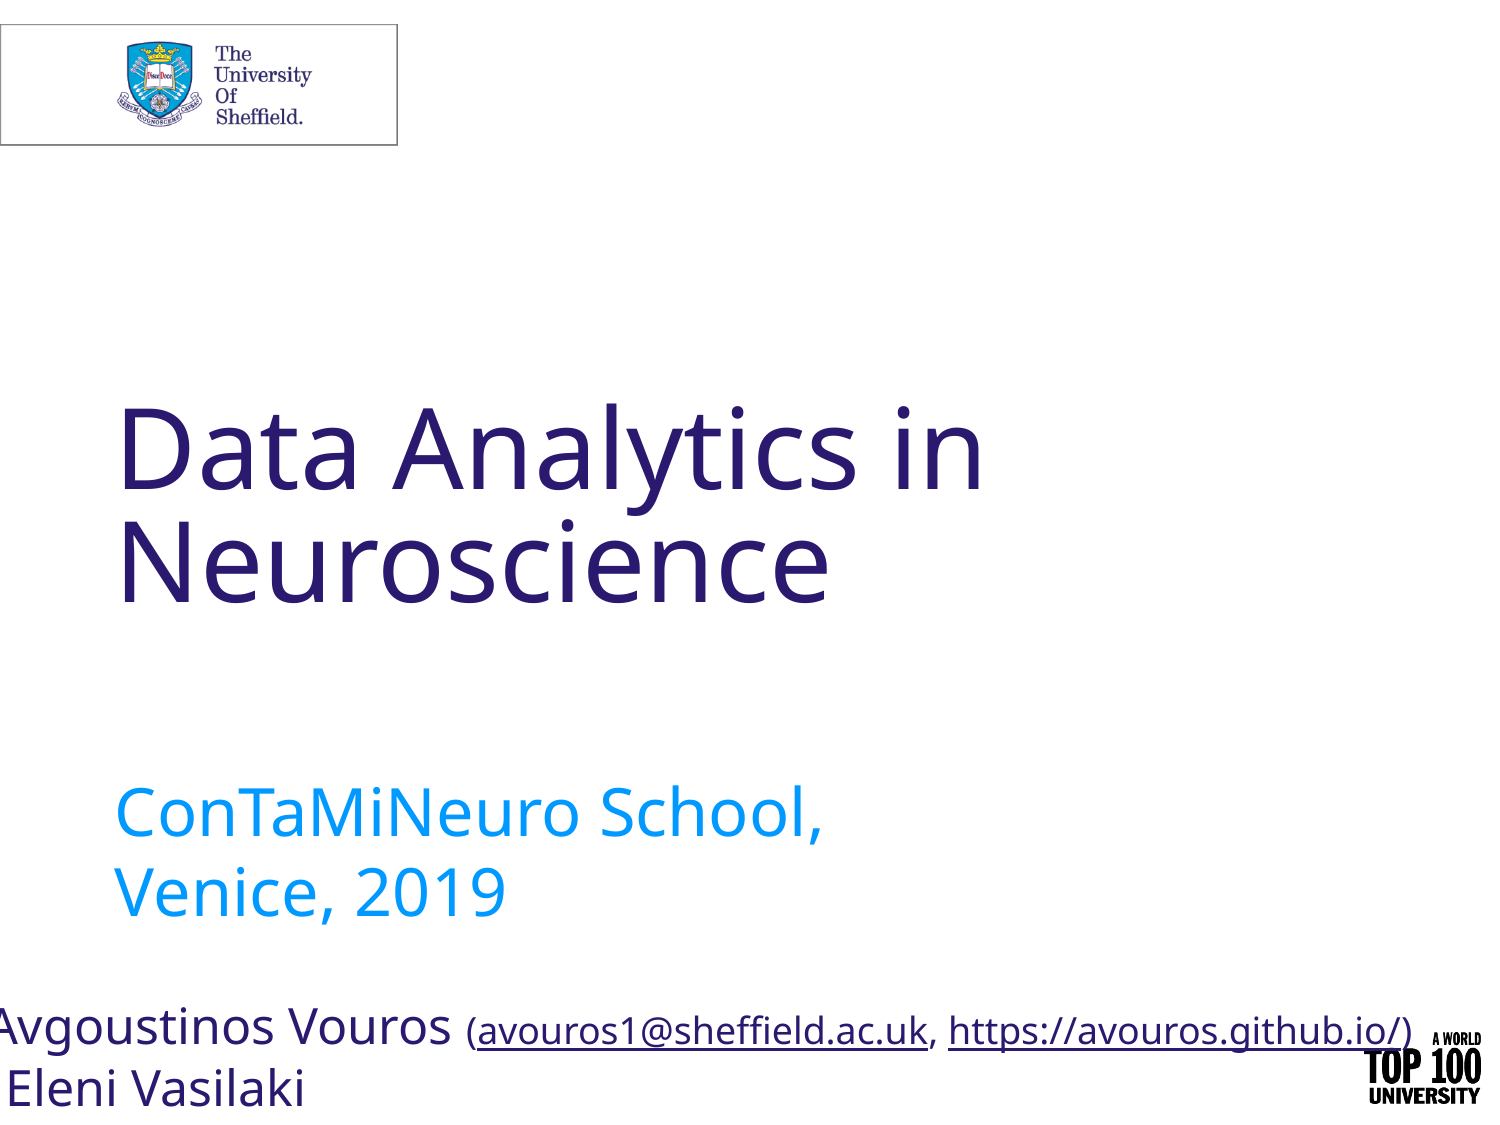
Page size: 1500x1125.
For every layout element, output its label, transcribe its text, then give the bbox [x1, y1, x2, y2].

text_box Eleni Vasilaki [0, 1049, 322, 1124]
text_box Avgoustinos Vouros (avouros1@sheffield.ac.uk, https://avouros.github.io/) [0, 987, 1428, 1063]
picture [0, 24, 398, 146]
picture [1364, 1032, 1481, 1104]
subtitle ConTaMiNeuro School, Venice, 2019 [99, 762, 1450, 975]
title Data Analytics in Neuroscience [99, 362, 1450, 663]
